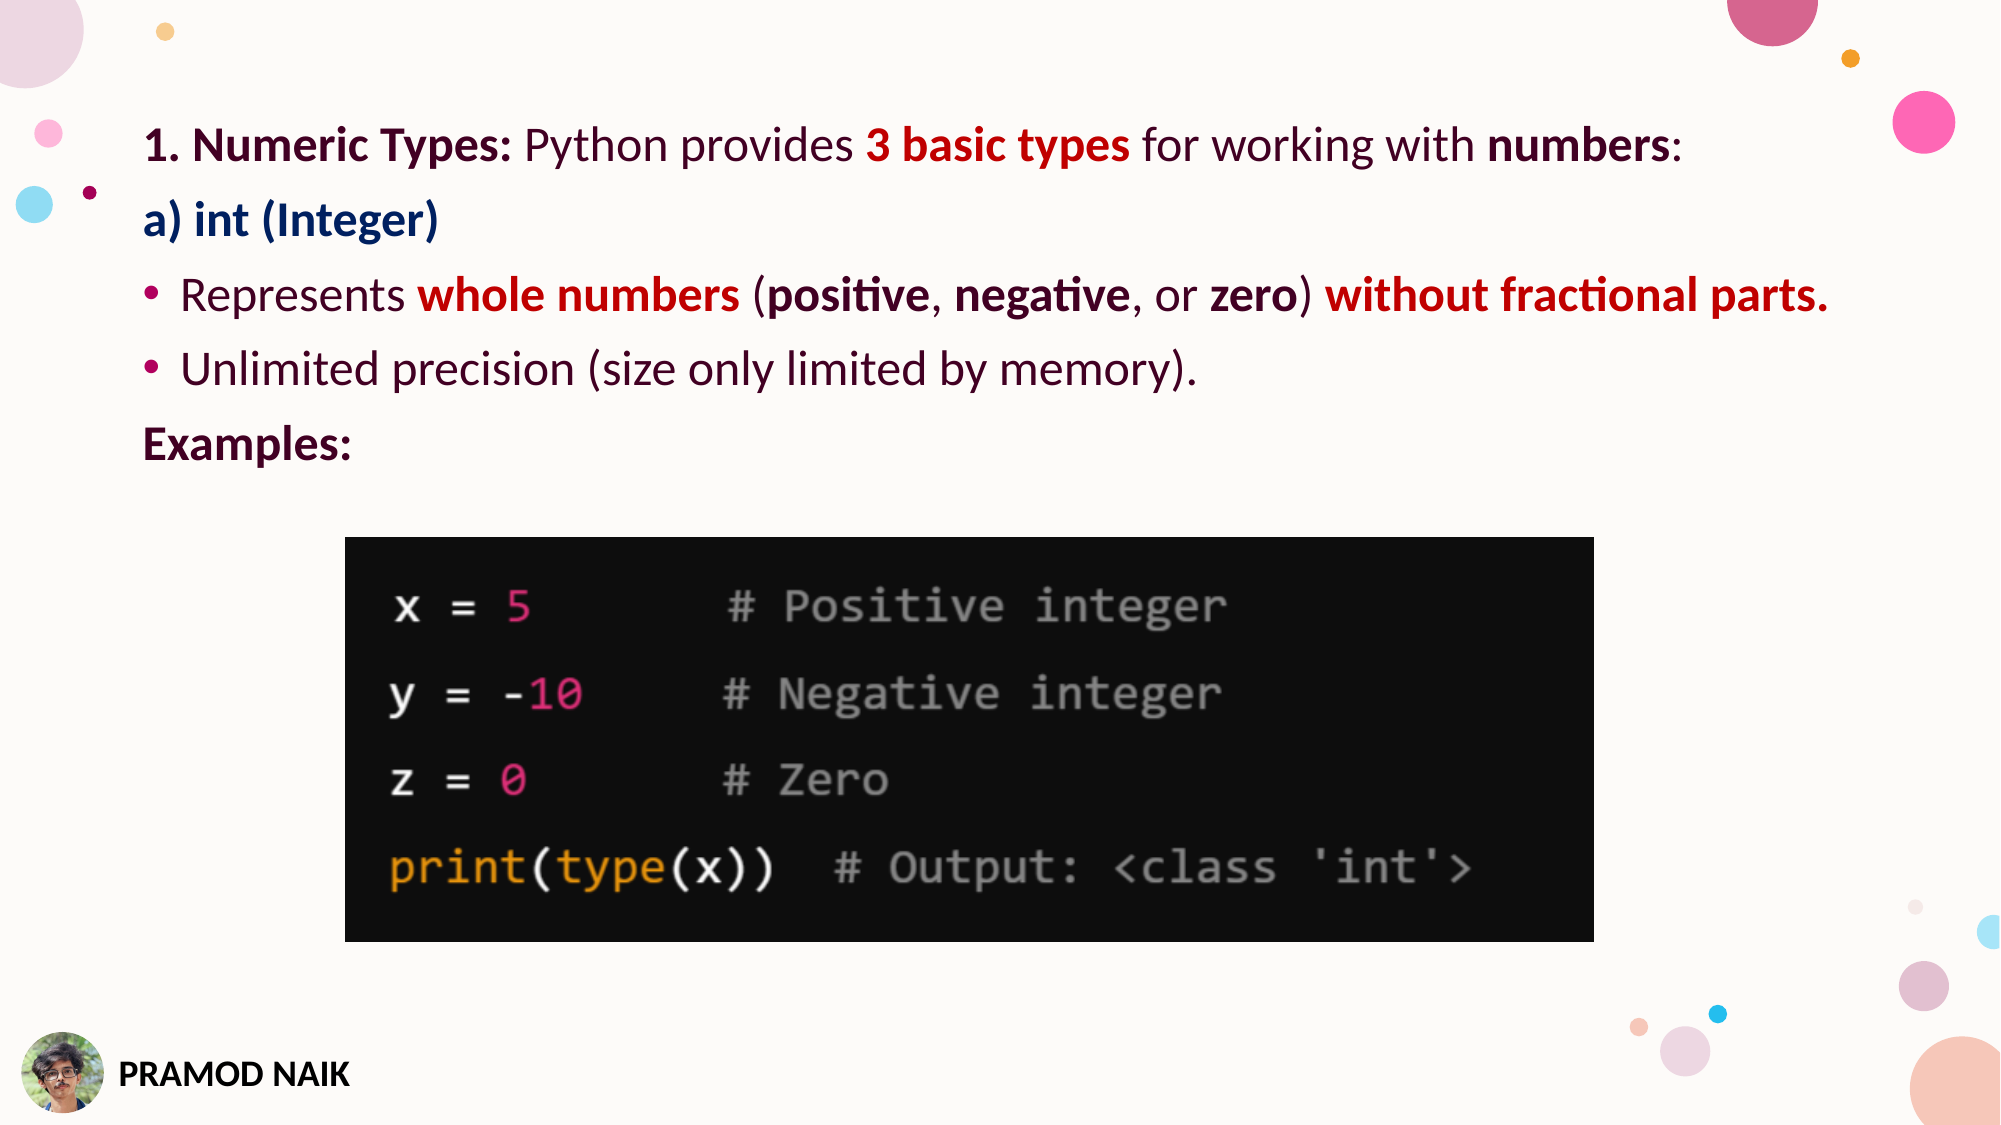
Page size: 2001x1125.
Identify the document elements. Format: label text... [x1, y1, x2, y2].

picture [21, 1031, 104, 1114]
picture [345, 537, 1594, 942]
list 1. Numeric Types: Python provides 3 basic types for working with numbers: a) int (Integer) Represents whole numbers (positive, negative, or zero) without fractional parts. Unlimited precision (size only limited by memory). Examples: [127, 110, 1877, 1014]
